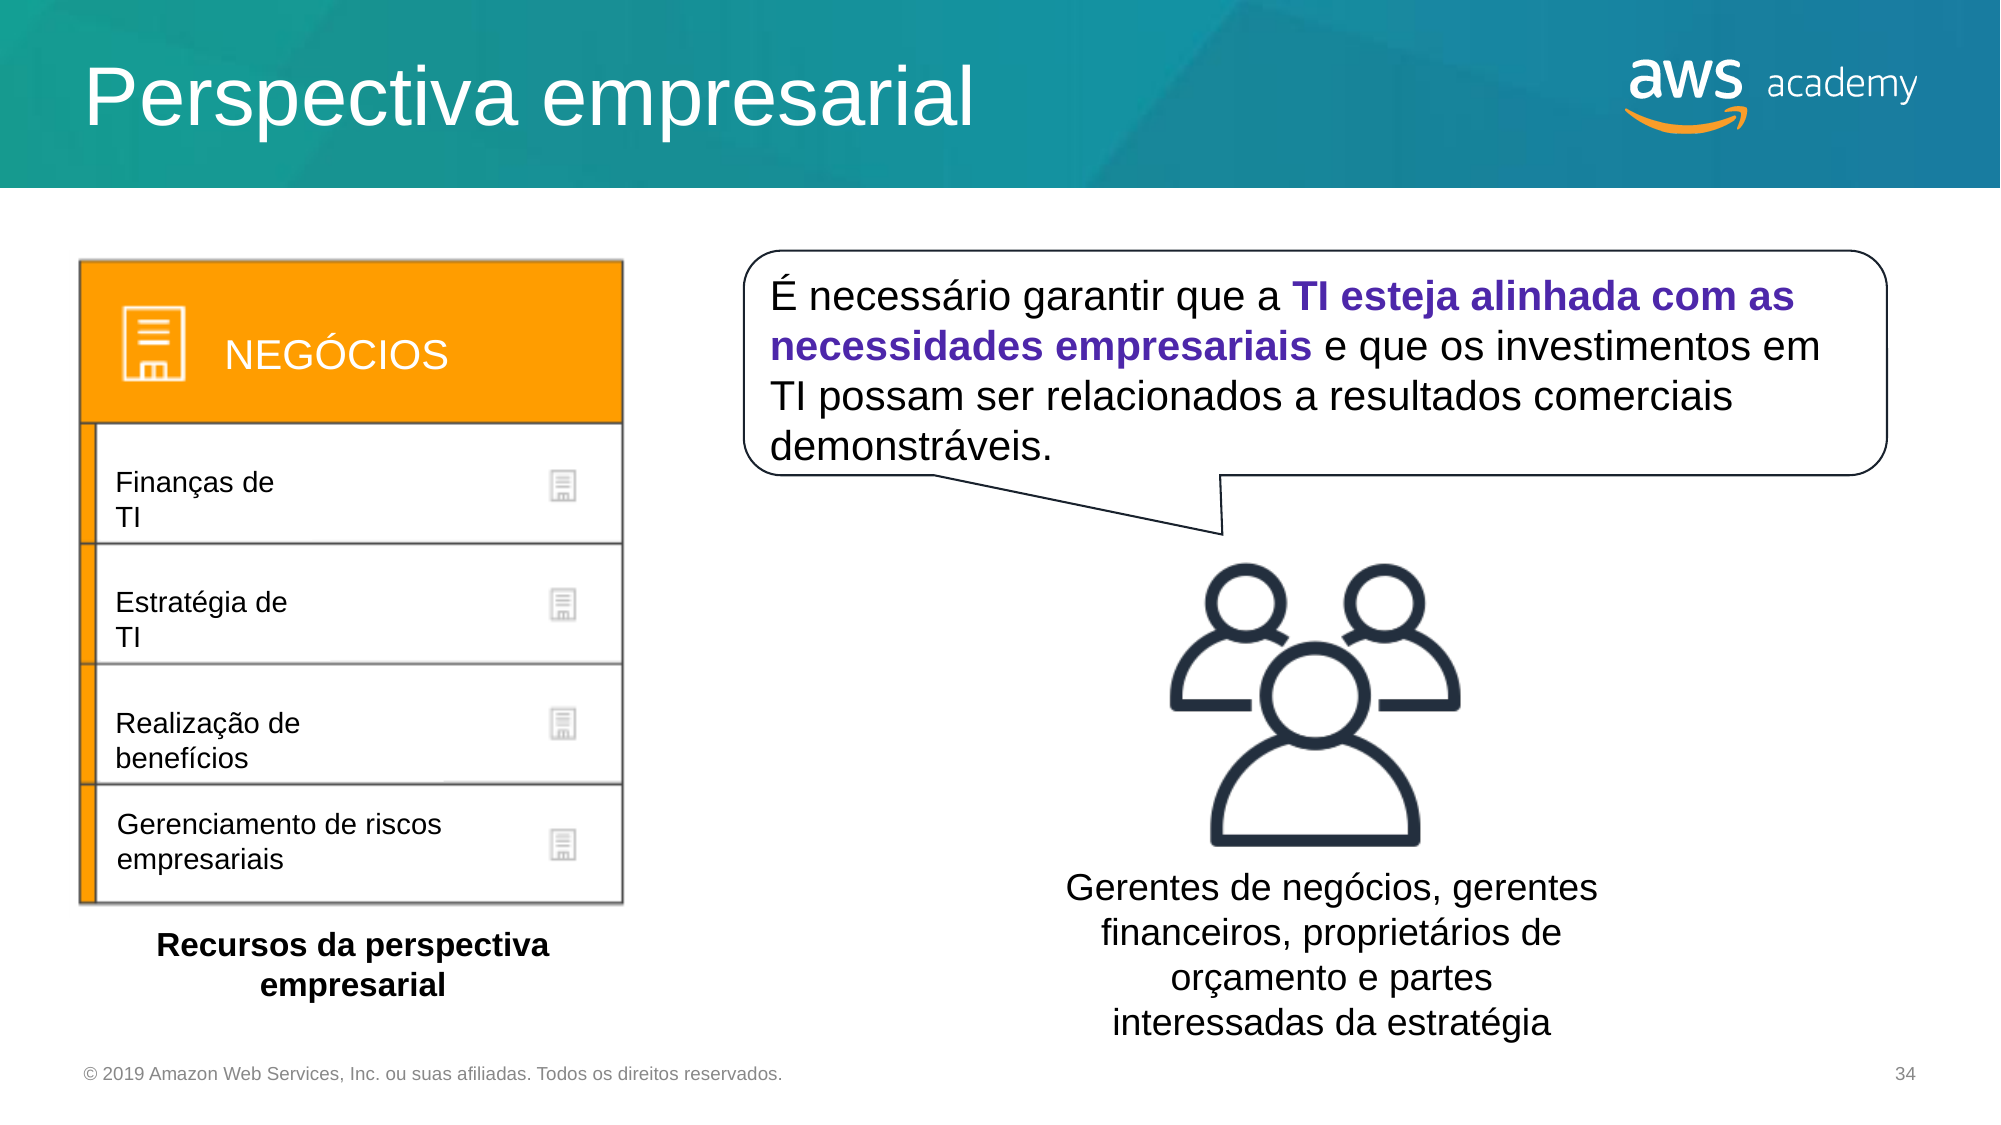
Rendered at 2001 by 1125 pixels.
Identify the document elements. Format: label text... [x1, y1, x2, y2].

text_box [68, 250, 639, 918]
picture [0, 0, 2000, 188]
text_box Recursos da perspectiva empresarial [101, 926, 605, 1011]
text_box É necessário garantir que a TI esteja alinhada com as necessidades empresariais e que os investimentos em TI possam ser relacionados a resultados comerciais demonstráveis. [743, 250, 1887, 535]
picture [1160, 555, 1470, 856]
text_box Gerentes de negócios, gerentes financeiros, proprietários de orçamento e partes interessadas da estratégia [1046, 855, 1617, 1051]
slide_number ‹#› [1481, 1042, 1932, 1103]
title Perspectiva empresarial [68, 59, 1551, 138]
footer © 2019 Amazon Web Services, Inc. ou suas afiliadas. Todos os direitos reservados. [68, 1042, 807, 1103]
